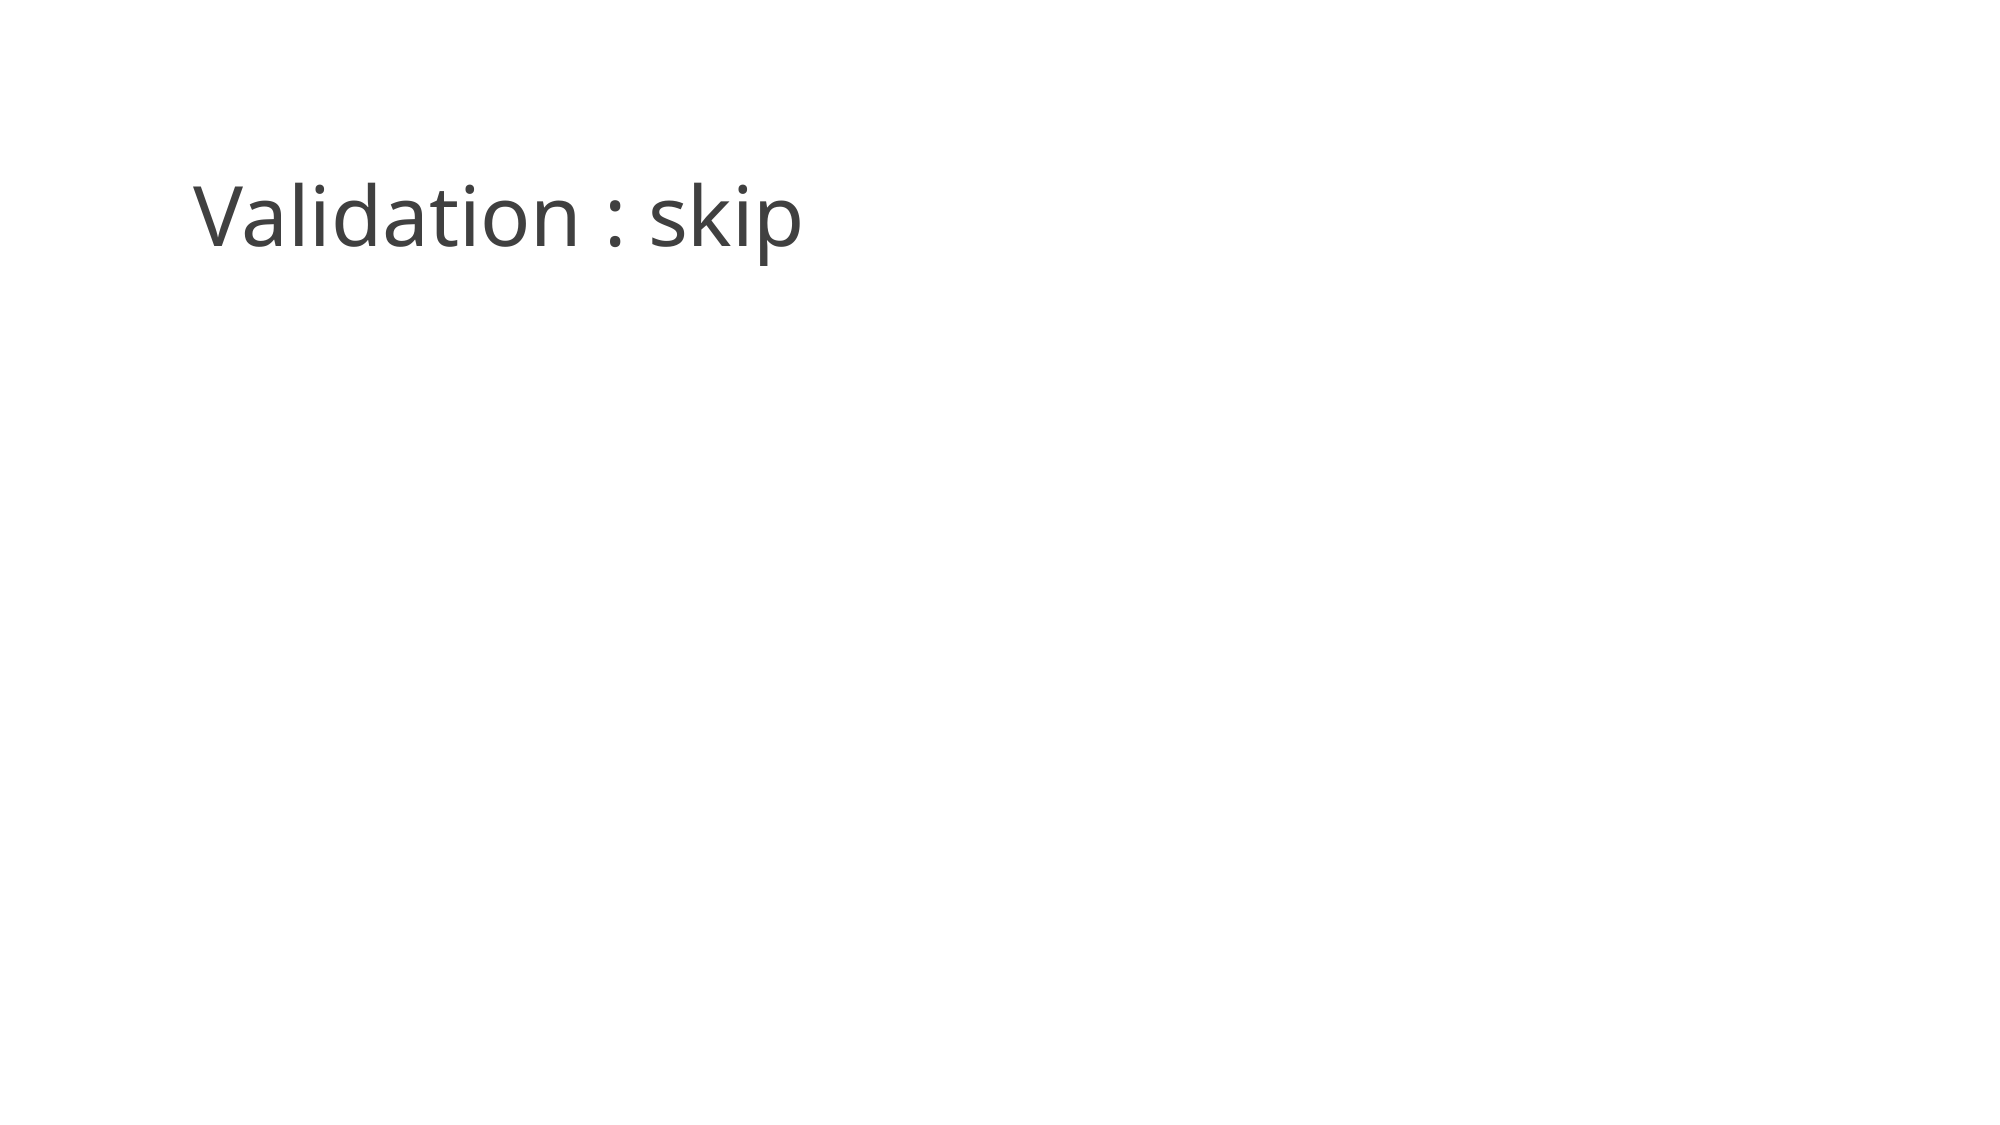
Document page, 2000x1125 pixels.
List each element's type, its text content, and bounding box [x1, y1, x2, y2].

text_box Validation : skip [193, 162, 806, 263]
